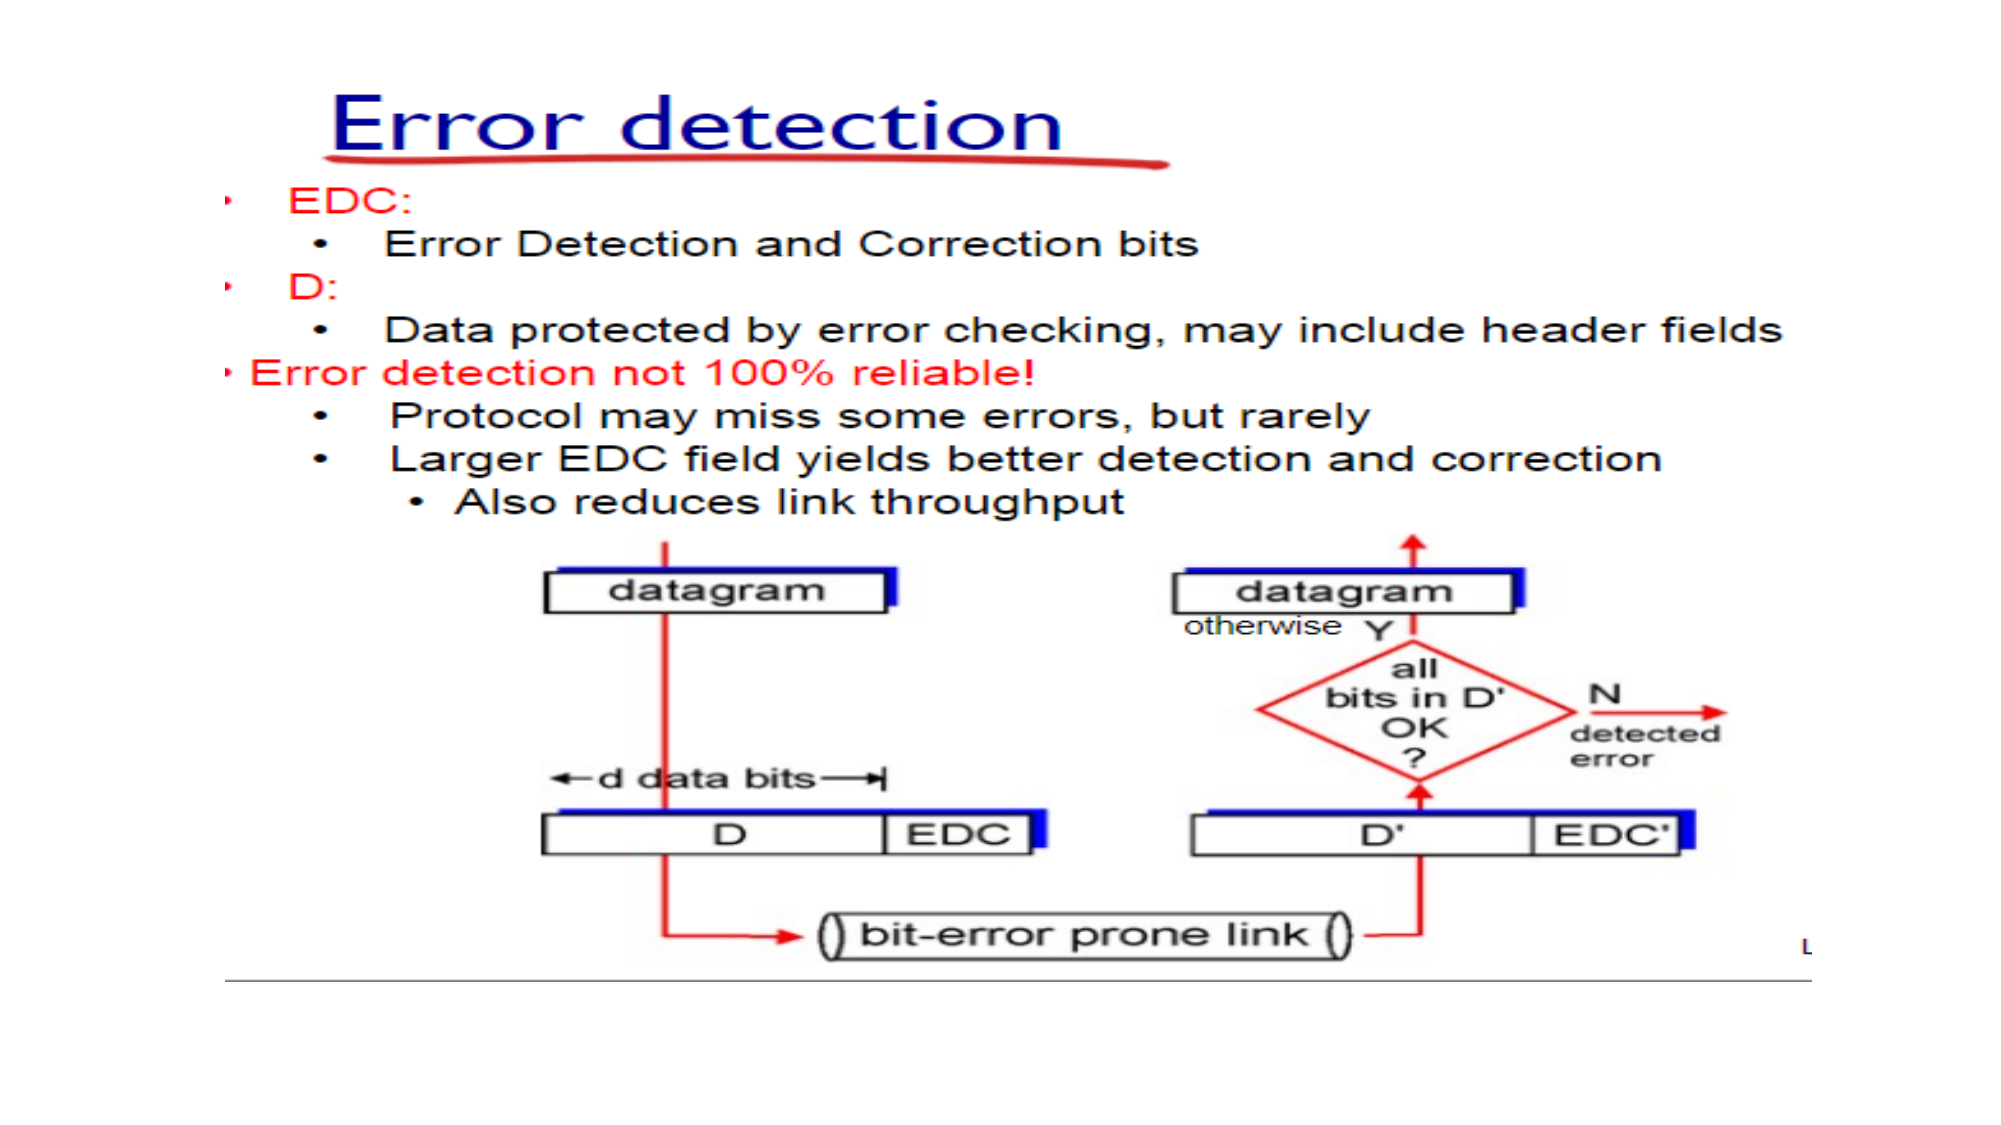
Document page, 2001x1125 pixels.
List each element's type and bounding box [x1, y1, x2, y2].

picture [225, 59, 1812, 983]
